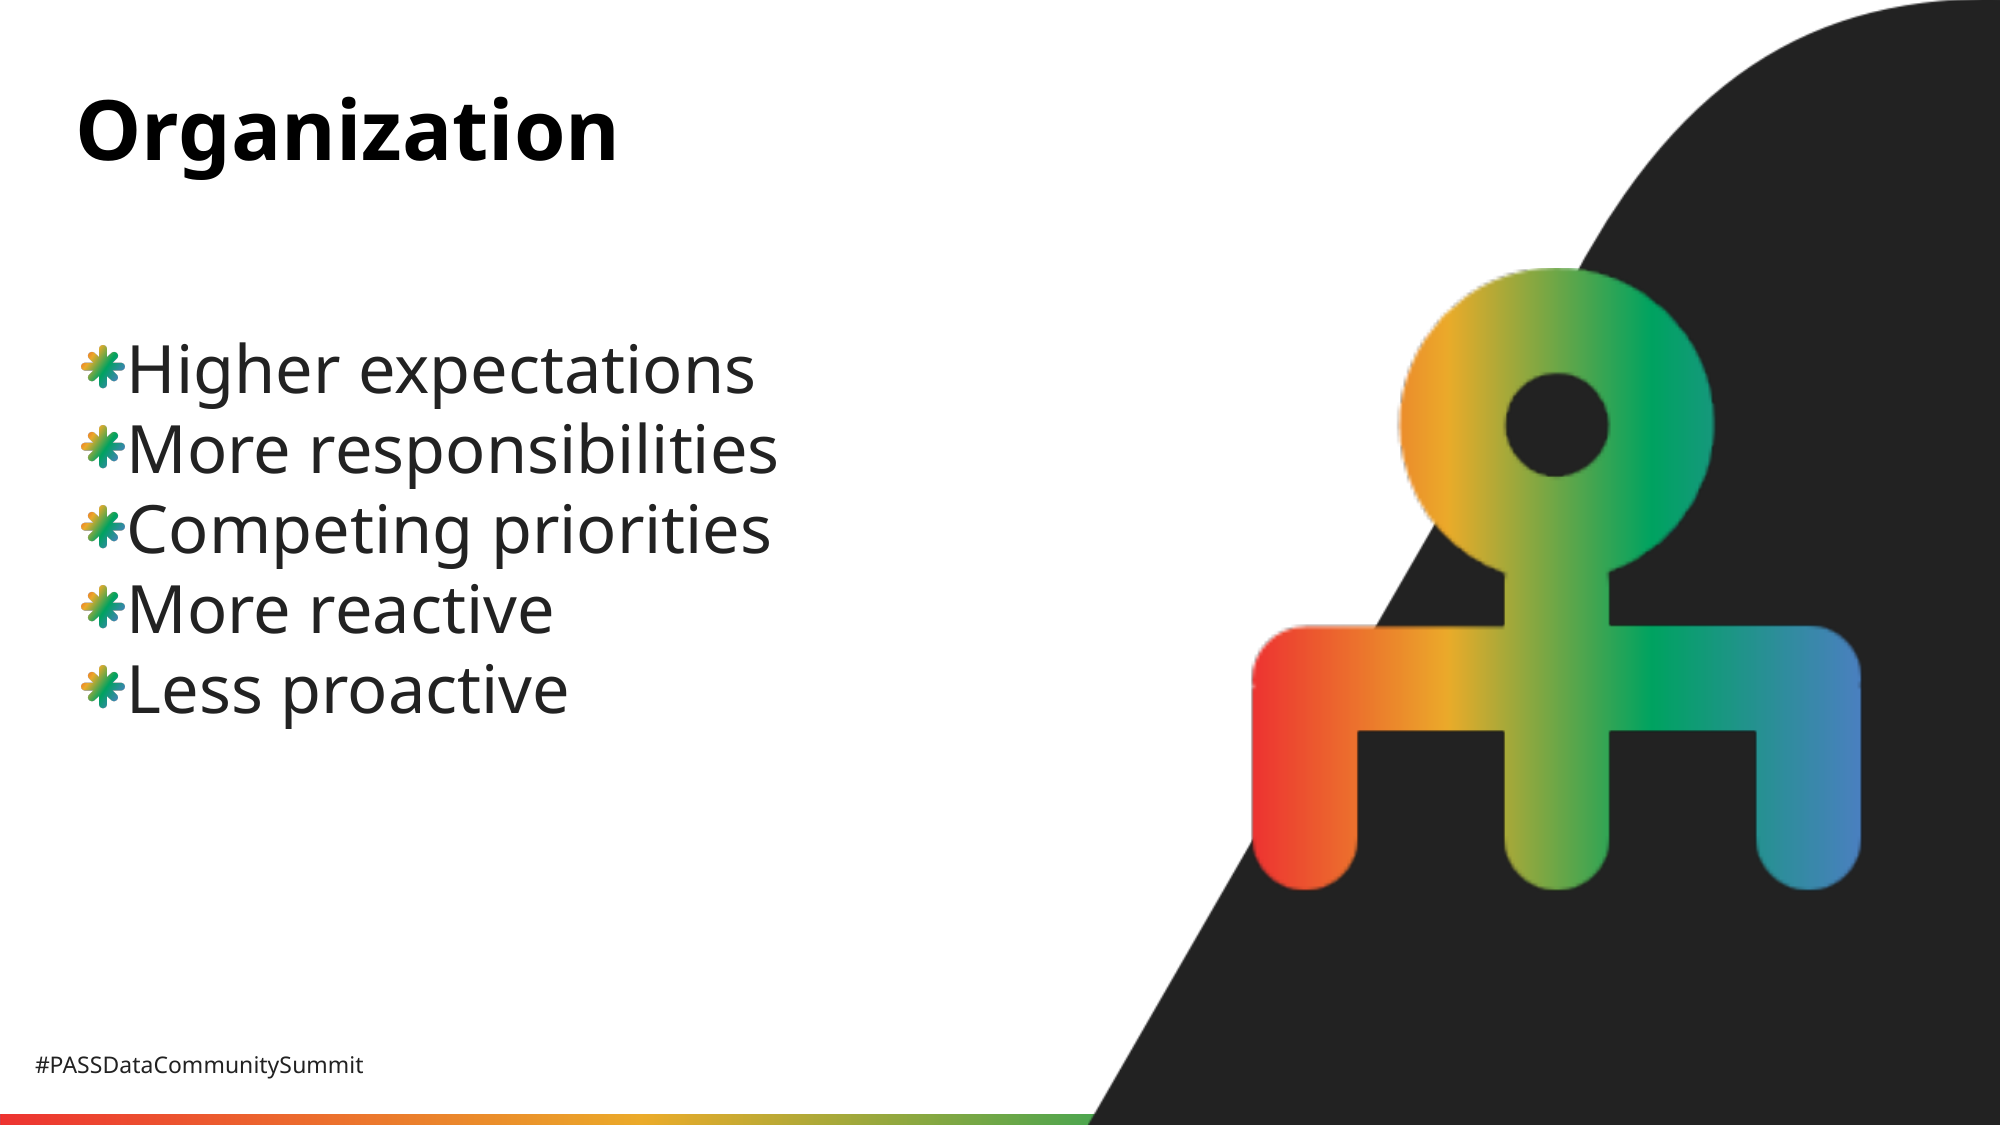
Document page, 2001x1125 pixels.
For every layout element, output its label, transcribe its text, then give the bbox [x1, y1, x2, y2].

text_box Higher expectations More responsibilities Competing priorities More reactive Less proactive [64, 319, 987, 794]
picture [79, 583, 127, 630]
picture [79, 423, 127, 470]
title Organization [60, 80, 1606, 299]
picture [79, 663, 127, 710]
picture [1239, 268, 1876, 905]
picture [79, 503, 127, 550]
picture [79, 343, 127, 390]
picture [0, 1114, 1094, 1125]
